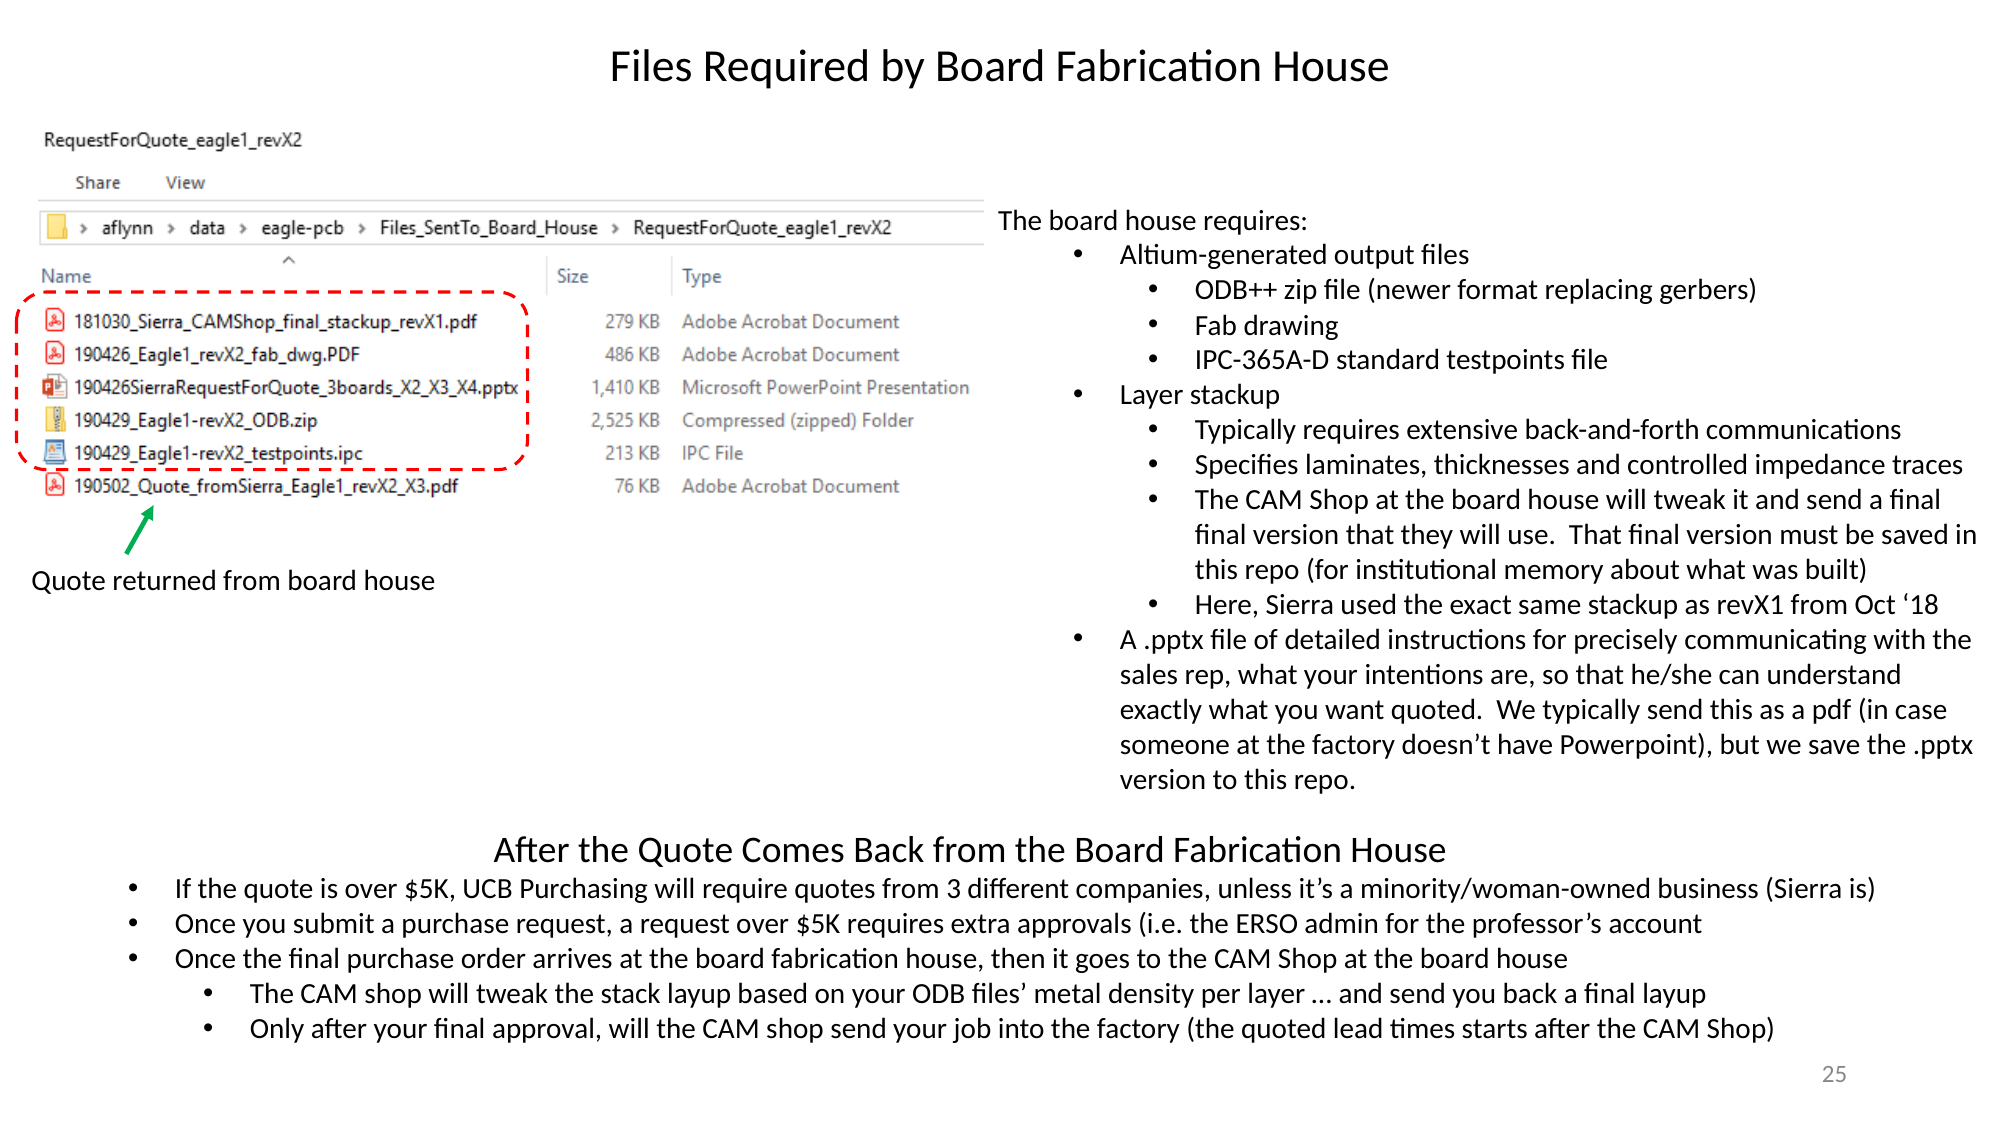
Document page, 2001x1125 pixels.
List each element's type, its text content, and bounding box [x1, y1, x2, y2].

text_box Quote returned from board house [16, 553, 511, 604]
text_box The board house requires: Altium-generated output files ODB++ zip file (newer format replacing gerbers) Fab drawing IPC-365A-D standard testpoints file Layer stackup Typically requires extensive back-and-forth communications Specifies laminates, thicknesses and controlled impedance traces The CAM Shop at the board house will tweak it and send a final final version that they will use. That final version must be saved in this repo (for institutional memory about what was built) Here, Sierra used the exact same stackup as revX1 from Oct ‘18 A .pptx file of detailed instructions for precisely communicating with the sales rep, what your intentions are, so that he/she can understand exactly what you want quoted. We typically send this as a pdf (in case someone at the factory doesn’t have Powerpoint), but we save the .pptx version to this repo. [983, 193, 2000, 803]
text_box Files Required by Board Fabrication House [450, 27, 1550, 98]
text_box After the Quote Comes Back from the Board Fabrication House If the quote is over $5K, UCB Purchasing will require quotes from 3 different companies, unless it’s a minority/woman-owned business (Sierra is) Once you submit a purchase request, a request over $5K requires extra approvals (i.e. the ERSO admin for the professor’s account Once the final purchase order arrives at the board fabrication house, then it goes to the CAM Shop at the board house The CAM shop will tweak the stack layup based on your ODB files’ metal density per layer … and send you back a final layup Only after your final approval, will the CAM shop send your job into the factory (the quoted lead times starts after the CAM Shop) [38, 817, 1904, 1053]
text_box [126, 504, 154, 555]
text_box [16, 295, 32, 467]
picture [37, 117, 984, 518]
slide_number ‹#› [1412, 1053, 1863, 1103]
